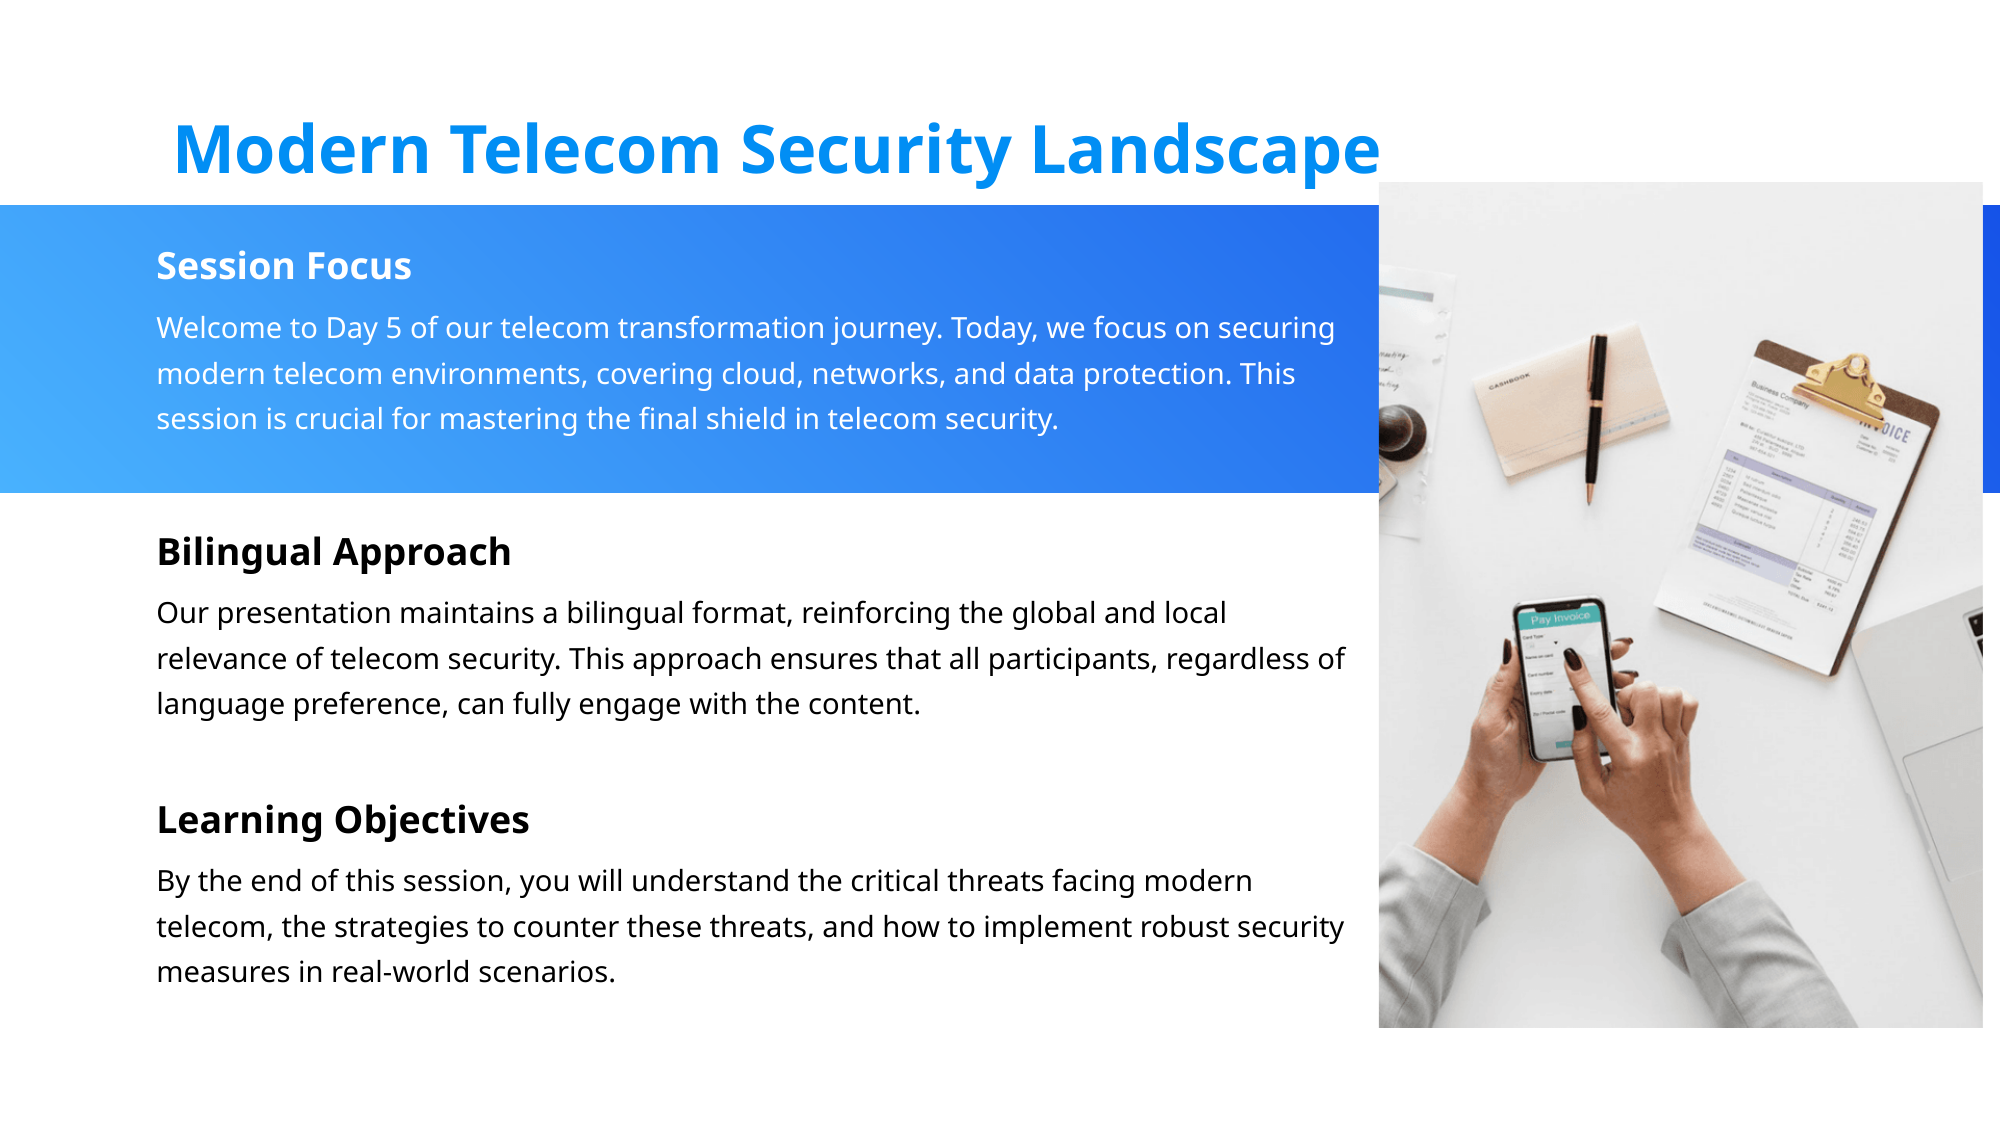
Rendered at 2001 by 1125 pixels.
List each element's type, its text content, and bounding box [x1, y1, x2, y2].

text_box [1984, 205, 2000, 493]
text_box Welcome to Day 5 of our telecom transformation journey. Today, we focus on securing modern telecom environments, covering cloud, networks, and data protection. This session is crucial for mastering the final shield in telecom security. [141, 291, 1365, 443]
text_box Our presentation maintains a bilingual format, reinforcing the global and local relevance of telecom security. This approach ensures that all participants, regardless of language preference, can fully engage with the content. [141, 576, 1365, 728]
text_box Session Focus [141, 234, 1234, 291]
picture [1378, 182, 1984, 1028]
text_box Modern Telecom Security Landscape [157, 98, 2000, 194]
text_box By the end of this session, you will understand the critical threats facing modern telecom, the strategies to counter these threats, and how to implement robust security measures in real-world scenarios. [141, 844, 1365, 994]
text_box Learning Objectives [141, 788, 1248, 844]
text_box [0, 205, 1378, 493]
text_box Bilingual Approach [141, 520, 1248, 576]
